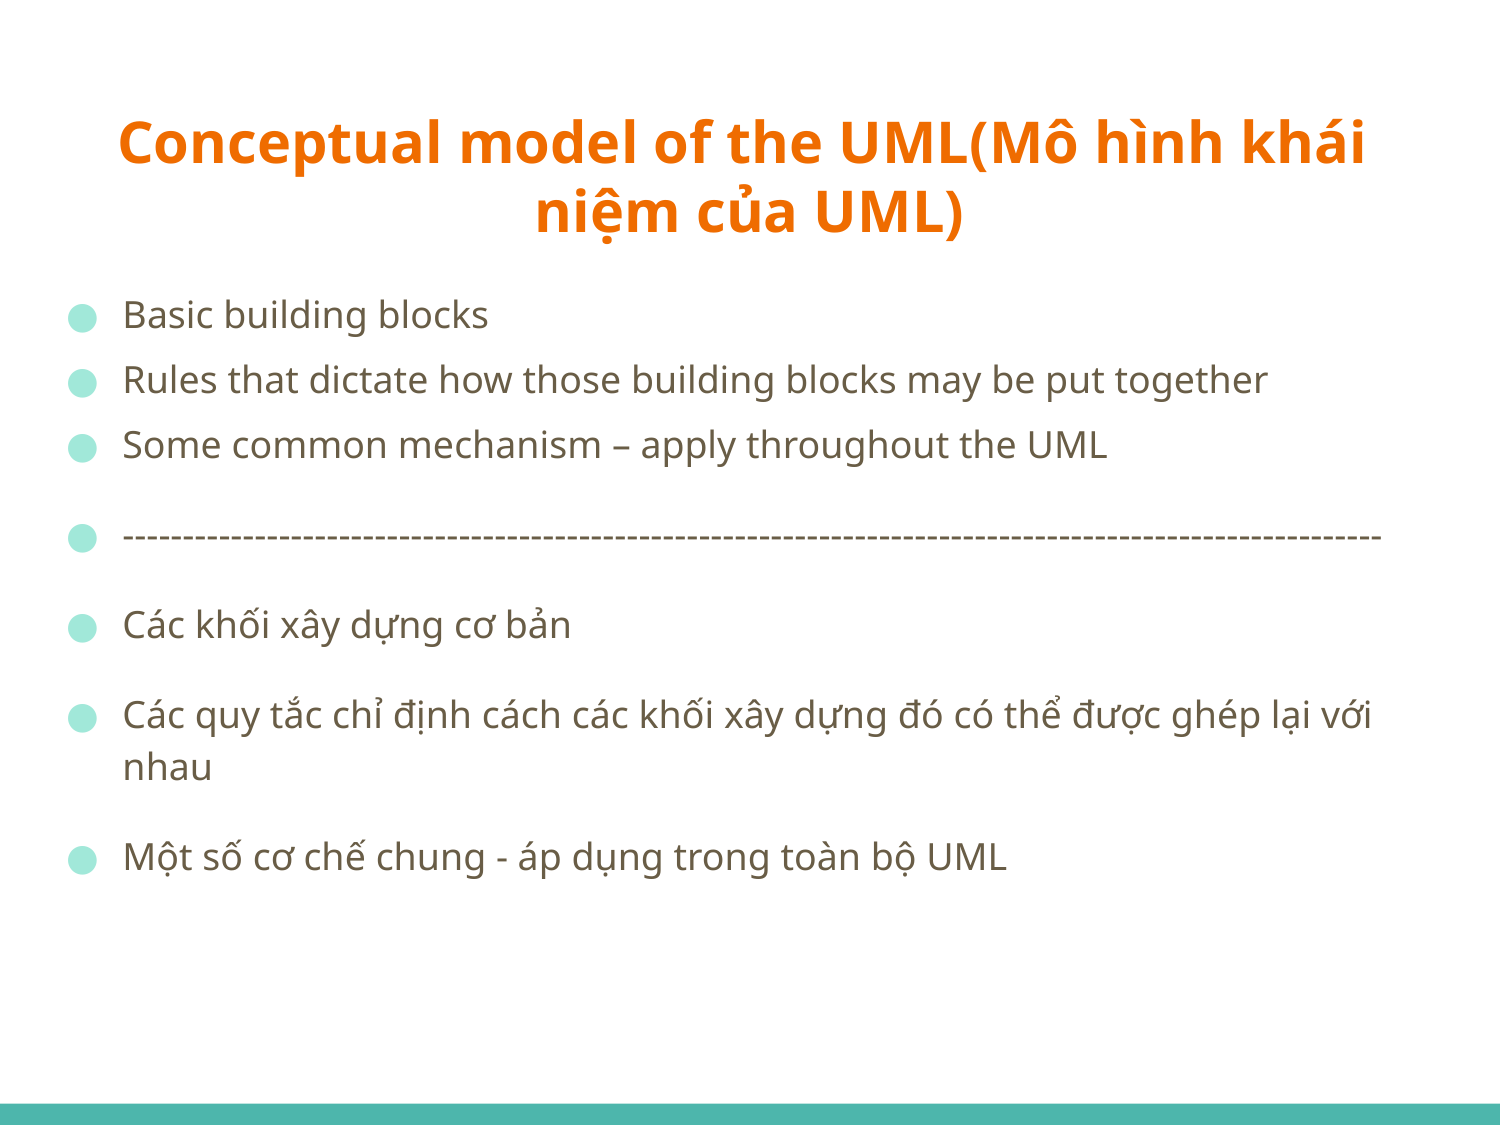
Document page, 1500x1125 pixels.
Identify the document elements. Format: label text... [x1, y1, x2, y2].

list Basic building blocks Rules that dictate how those building blocks may be put together Some common mechanism – apply throughout the UML --------------------------------------------------------------------------------------------------------- Các khối xây dựng cơ bản Các quy tắc chỉ định cách các khối xây dựng đó có thể được ghép lại với nhau Một số cơ chế chung - áp dụng trong toàn bộ UML [51, 276, 1449, 1000]
title Conceptual model of the UML(Mô hình khái niệm của UML) [51, 97, 1449, 252]
